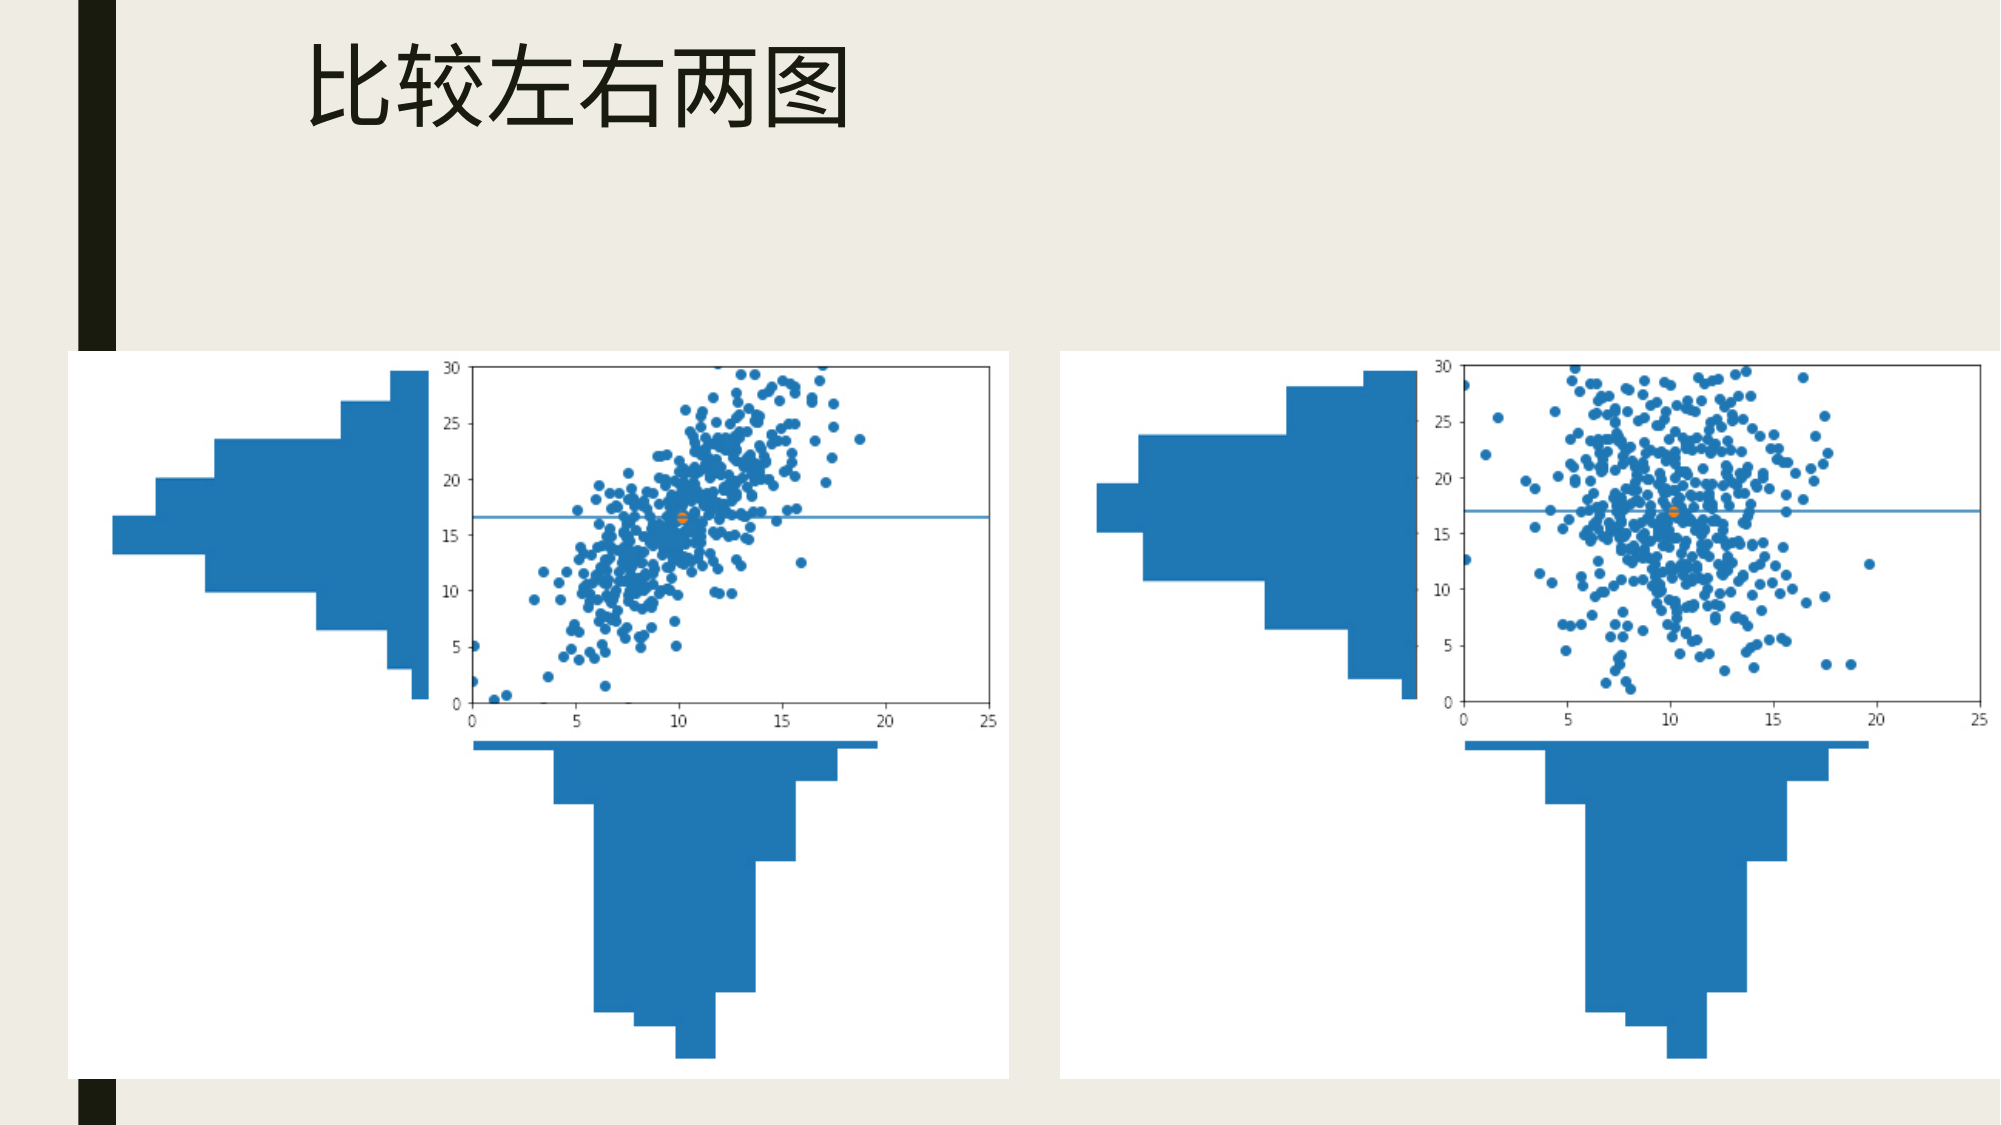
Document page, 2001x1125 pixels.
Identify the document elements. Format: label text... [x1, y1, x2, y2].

picture [1060, 351, 2000, 1079]
picture [68, 351, 1009, 1079]
title 比较左右两图 [225, 35, 1800, 279]
